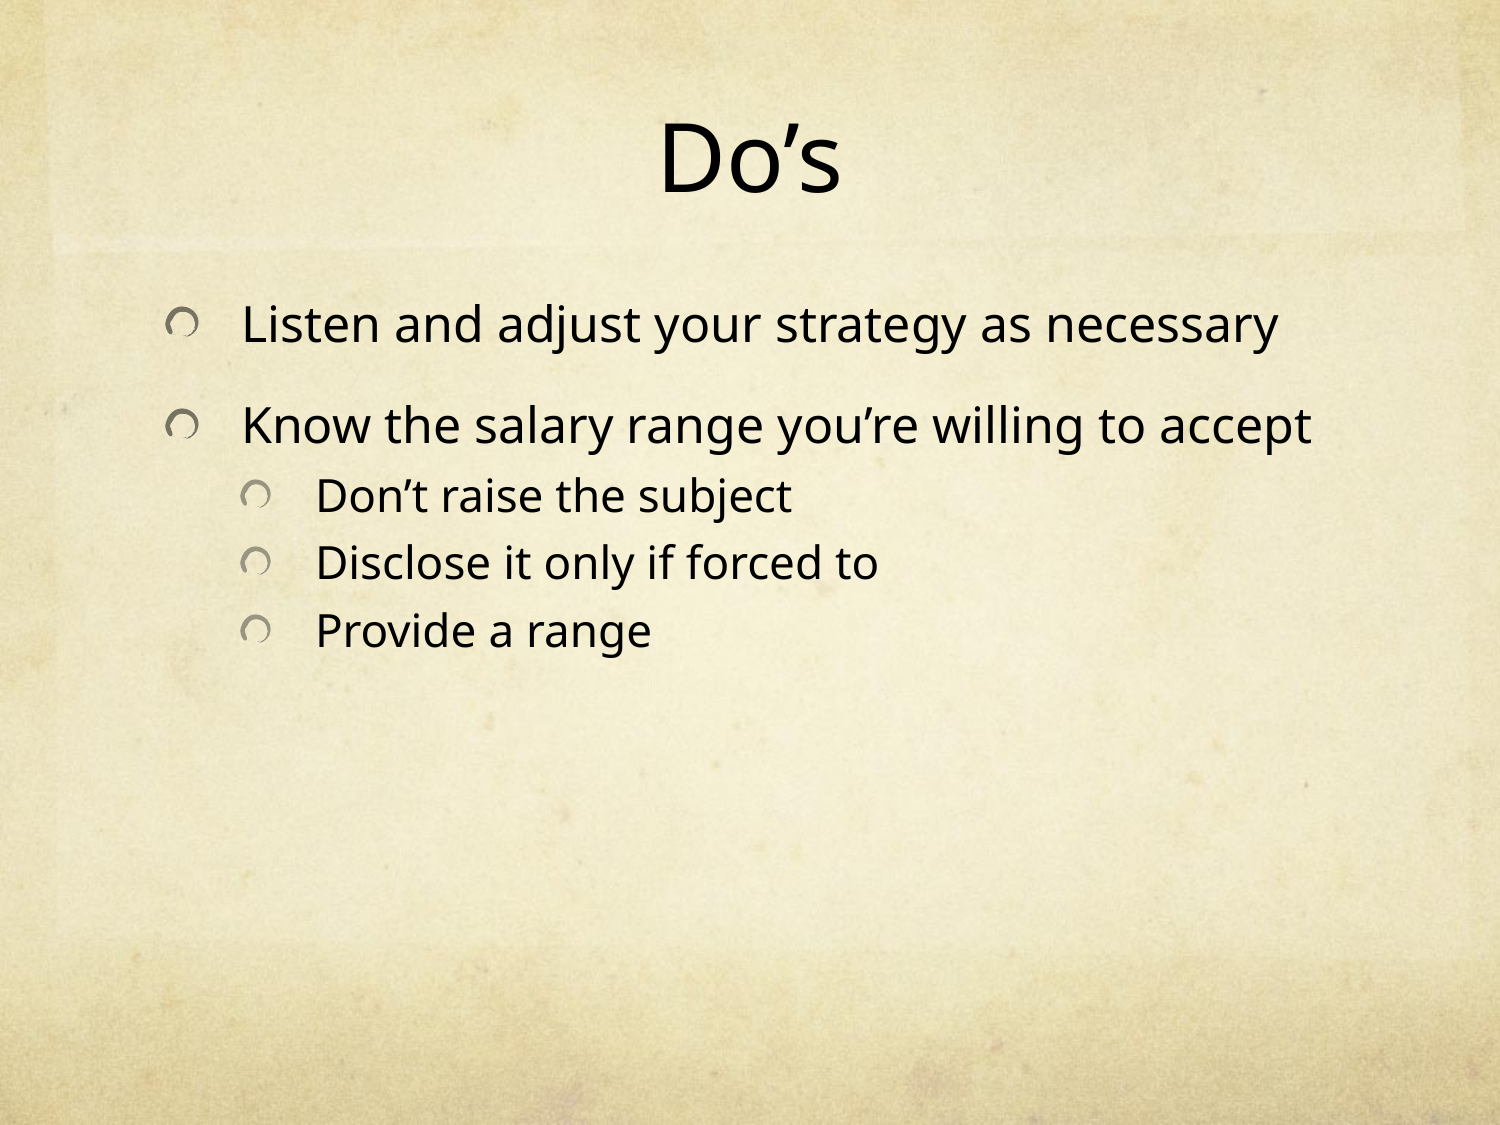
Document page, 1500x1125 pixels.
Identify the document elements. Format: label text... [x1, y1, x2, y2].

title Do’s [150, 82, 1350, 225]
list Listen and adjust your strategy as necessary Know the salary range you’re willing to accept Don’t raise the subject Disclose it only if forced to Provide a range [150, 284, 1350, 950]
picture [0, 0, 1500, 1125]
